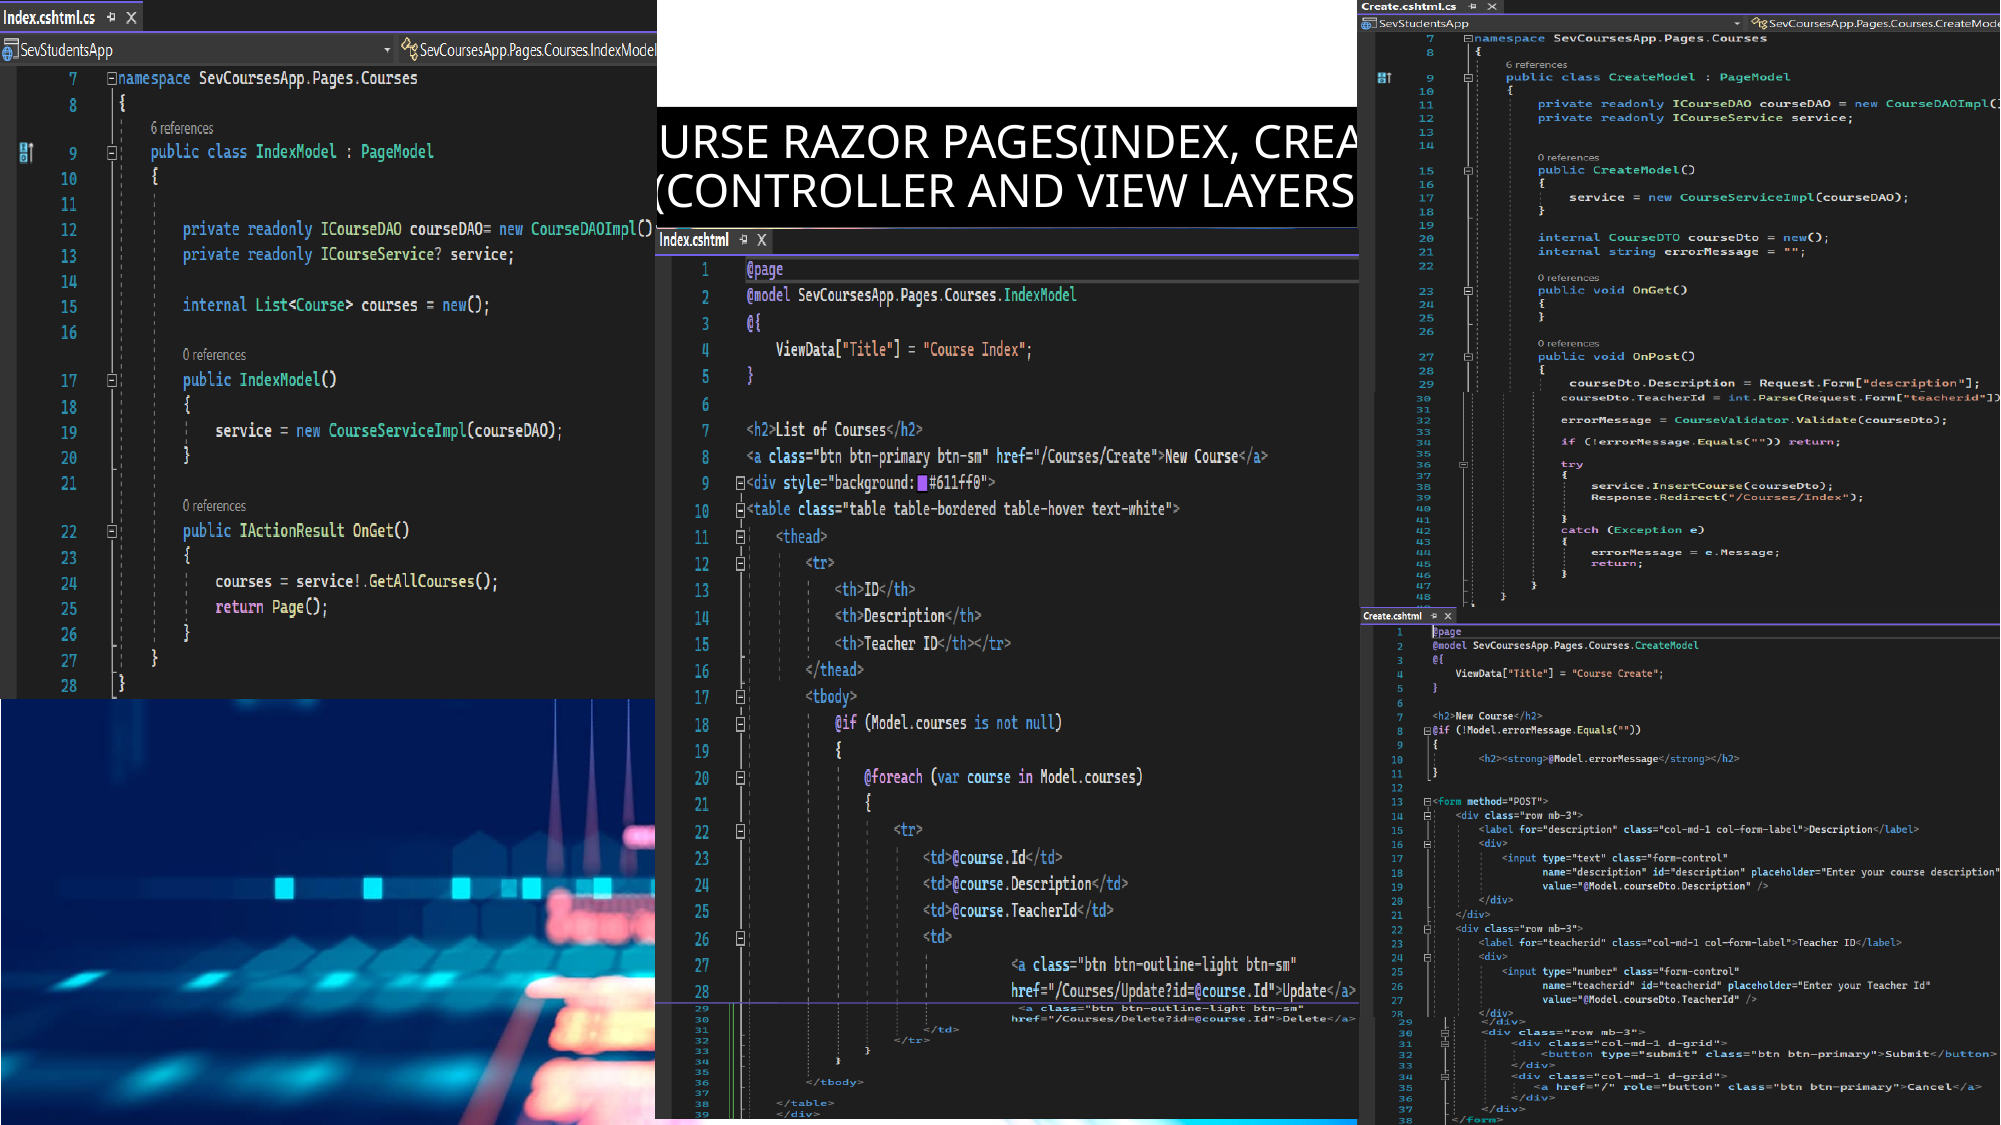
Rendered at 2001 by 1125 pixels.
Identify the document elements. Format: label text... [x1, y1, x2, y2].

title COURSE RAZOR PAGES(INDEX, CREATE) (CONTROLLER AND VIEW LAYERS) [657, 107, 1357, 228]
picture [0, 0, 2000, 1125]
